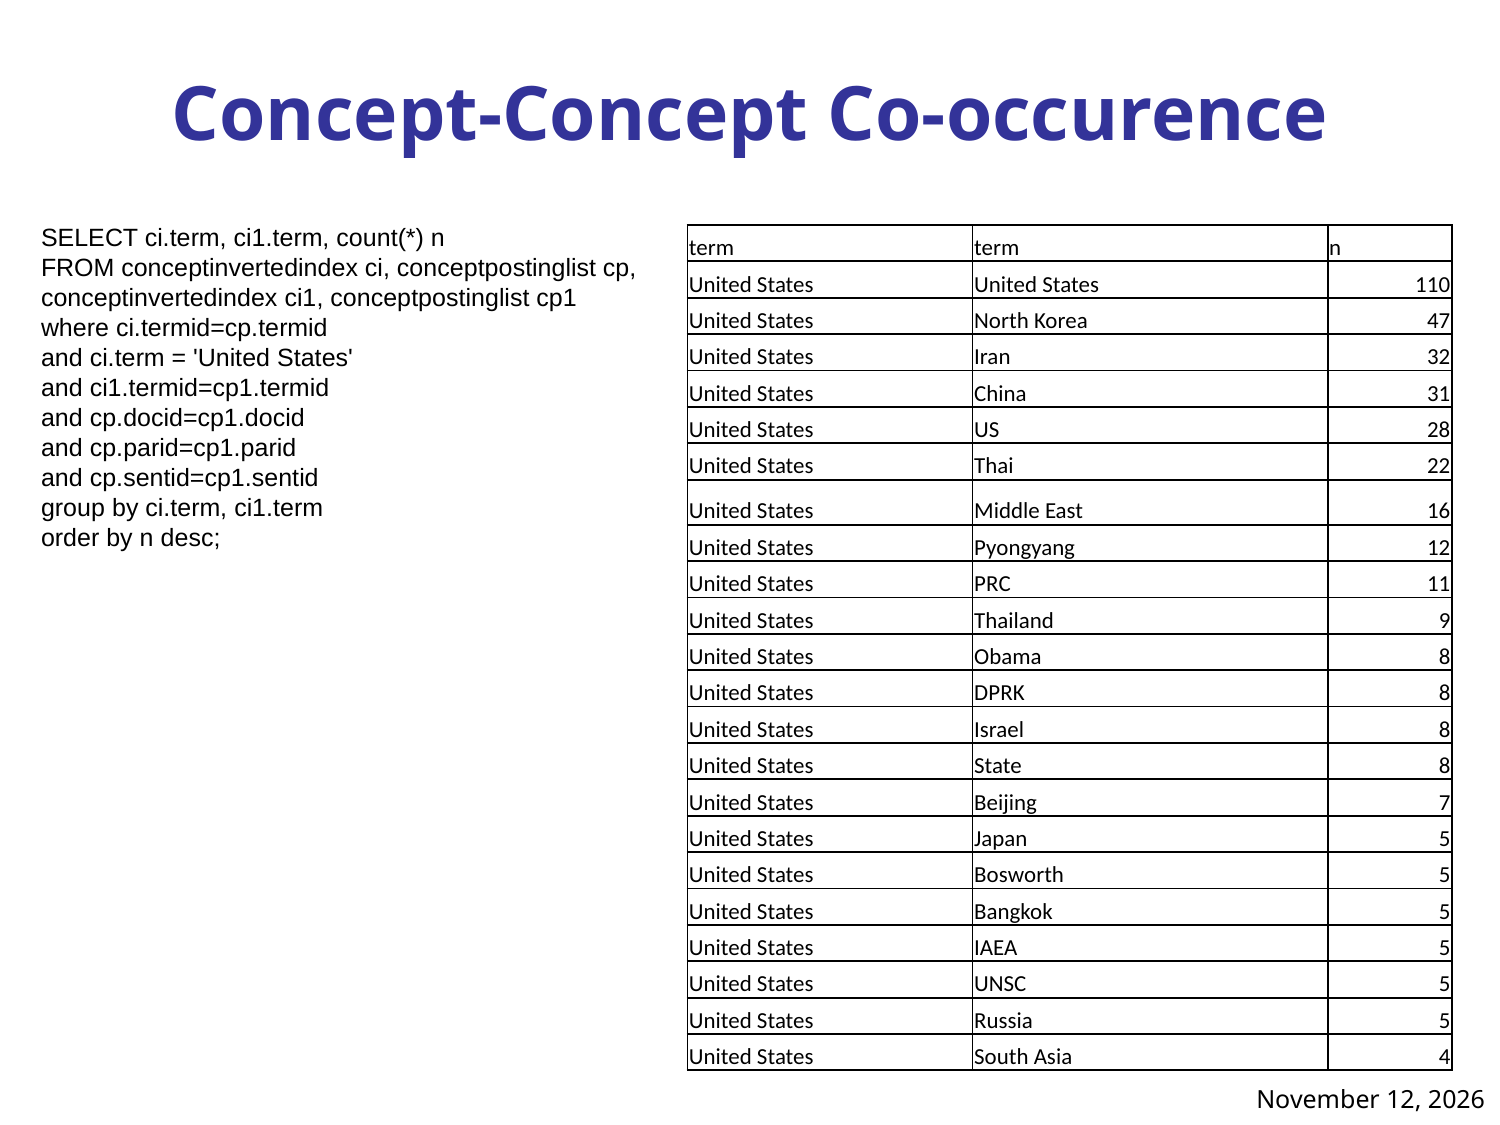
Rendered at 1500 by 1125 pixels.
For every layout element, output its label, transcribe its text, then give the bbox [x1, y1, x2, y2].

table_cell 4 [1329, 1035, 1451, 1062]
table_cell United States [688, 444, 972, 479]
table_cell 47 [1329, 299, 1451, 333]
table_cell United States [688, 962, 972, 997]
table_cell UNSC [973, 962, 1327, 997]
table_cell North Korea [973, 299, 1327, 333]
table_cell 31 [1329, 371, 1451, 406]
table_cell 5 [1329, 962, 1451, 997]
table_cell US [973, 408, 1327, 442]
table_cell United States [688, 780, 972, 815]
table_cell United States [688, 526, 972, 560]
table_cell United States [688, 481, 972, 524]
table_cell 11 [1329, 562, 1451, 597]
table_cell 5 [1329, 926, 1451, 960]
table_cell United States [688, 262, 972, 297]
table_cell DPRK [973, 671, 1327, 706]
table_cell Bosworth [973, 853, 1327, 888]
table_cell United States [688, 671, 972, 706]
table_cell 8 [1329, 671, 1451, 706]
table_cell 8 [1329, 635, 1451, 669]
table_cell United States [688, 744, 972, 778]
table_cell 22 [1329, 444, 1451, 479]
table_header n [1329, 226, 1451, 260]
table_cell 110 [1329, 262, 1451, 297]
table_cell 16 [1329, 481, 1451, 524]
table_cell 5 [1329, 889, 1451, 924]
table_cell United States [688, 635, 972, 669]
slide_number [1187, 1062, 1500, 1125]
table_cell Iran [973, 335, 1327, 370]
table_cell United States [688, 371, 972, 406]
table_cell South Asia [973, 1035, 1327, 1069]
table_cell United States [688, 598, 972, 633]
table_cell Thailand [973, 598, 1327, 633]
title Concept-Concept Co-occurence [0, 62, 1500, 163]
table_cell United States [688, 1035, 972, 1069]
table_cell 5 [1329, 853, 1451, 888]
table_cell Obama [973, 635, 1327, 669]
table_cell PRC [973, 562, 1327, 597]
table_cell United States [688, 299, 972, 333]
table_cell China [973, 371, 1327, 406]
table_cell United States [688, 335, 972, 370]
table_cell Bangkok [973, 889, 1327, 924]
text_box SELECT ci.term, ci1.term, count(*) n FROM conceptinvertedindex ci, conceptpostinglist cp, conceptinvertedindex ci1, conceptpostinglist cp1 where ci.termid=cp.termid and ci.term = 'United States' and ci1.termid=cp1.termid and cp.docid=cp1.docid and cp.parid=cp1.parid and cp.sentid=cp1.sentid group by ci.term, ci1.term order by n desc; [26, 214, 660, 559]
table_cell United States [688, 853, 972, 888]
table_cell Japan [973, 817, 1327, 851]
table_cell United States [973, 262, 1327, 297]
table_cell 12 [1329, 526, 1451, 560]
table_cell Pyongyang [973, 526, 1327, 560]
table_cell 5 [1329, 999, 1451, 1033]
table_cell 5 [1329, 817, 1451, 851]
table_cell Beijing [973, 780, 1327, 815]
table_cell 7 [1329, 780, 1451, 815]
table_cell United States [688, 999, 972, 1033]
table_cell United States [688, 707, 972, 742]
table_cell United States [688, 817, 972, 851]
table_cell United States [688, 889, 972, 924]
table_cell State [973, 744, 1327, 778]
table_cell United States [688, 926, 972, 960]
table_cell IAEA [973, 926, 1327, 960]
table_cell 9 [1329, 598, 1451, 633]
table_header term [688, 226, 972, 260]
table_cell 28 [1329, 408, 1451, 442]
table_cell Thai [973, 444, 1327, 479]
table_cell United States [688, 562, 972, 597]
table_cell 8 [1329, 707, 1451, 742]
table_cell Middle East [973, 481, 1327, 524]
table_header term [973, 226, 1327, 260]
table_cell 32 [1329, 335, 1451, 370]
table_cell Russia [973, 999, 1327, 1033]
table_cell United States [688, 408, 972, 442]
table_cell Israel [973, 707, 1327, 742]
table_cell 8 [1329, 744, 1451, 778]
